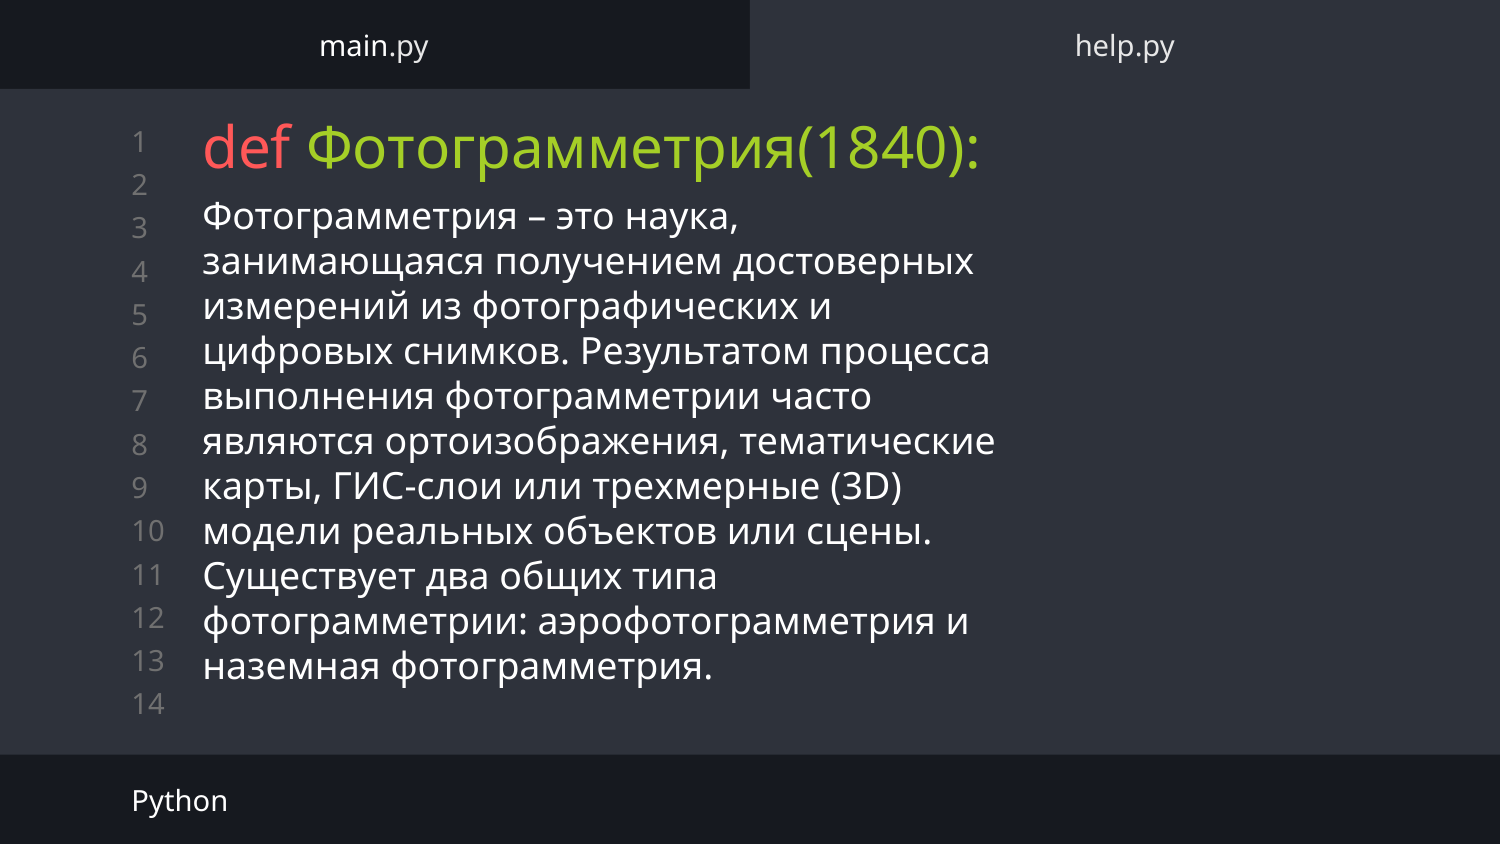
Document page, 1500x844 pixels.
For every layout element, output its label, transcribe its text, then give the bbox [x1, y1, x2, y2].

text_box Фотограмметрия – это наука, занимающаяся получением достоверных измерений из фотографических и цифровых снимков. Результатом процесса выполнения фотограмметрии часто являются ортоизображения, тематические карты, ГИС-слои или трехмерные (3D) модели реальных объектов или сцены. Существует два общих типа фотограмметрии: аэрофотограмметрия и наземная фотограмметрия. [187, 184, 1033, 695]
subtitle help.py [750, 15, 1500, 74]
title def Фотограмметрия(1840): [187, 95, 1457, 185]
text_box Python [116, 770, 915, 829]
subtitle main.py [0, 15, 749, 74]
